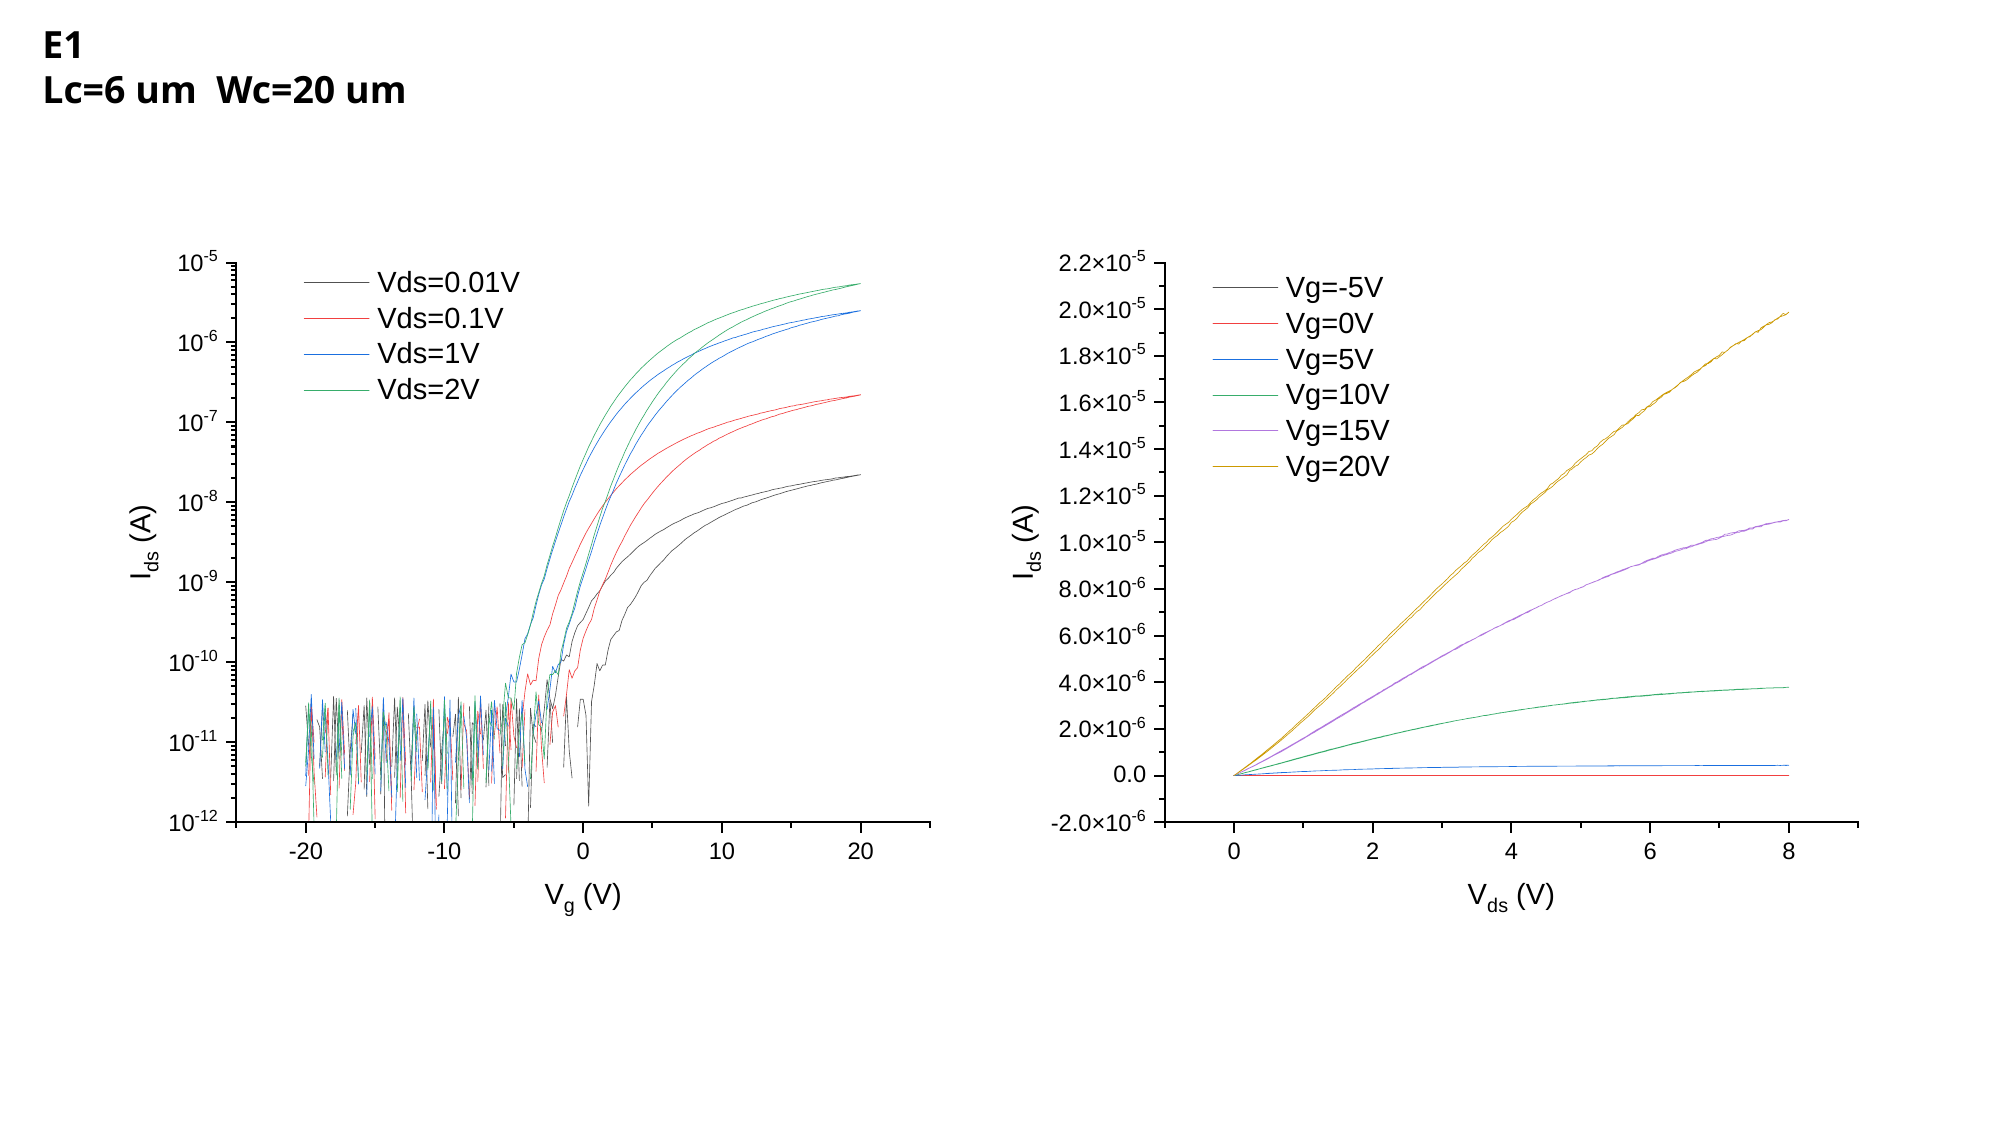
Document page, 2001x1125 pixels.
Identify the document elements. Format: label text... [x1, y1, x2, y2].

text_box E1 Lc=6 um Wc=20 um [27, 13, 530, 119]
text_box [982, 172, 2000, 953]
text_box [54, 172, 982, 953]
